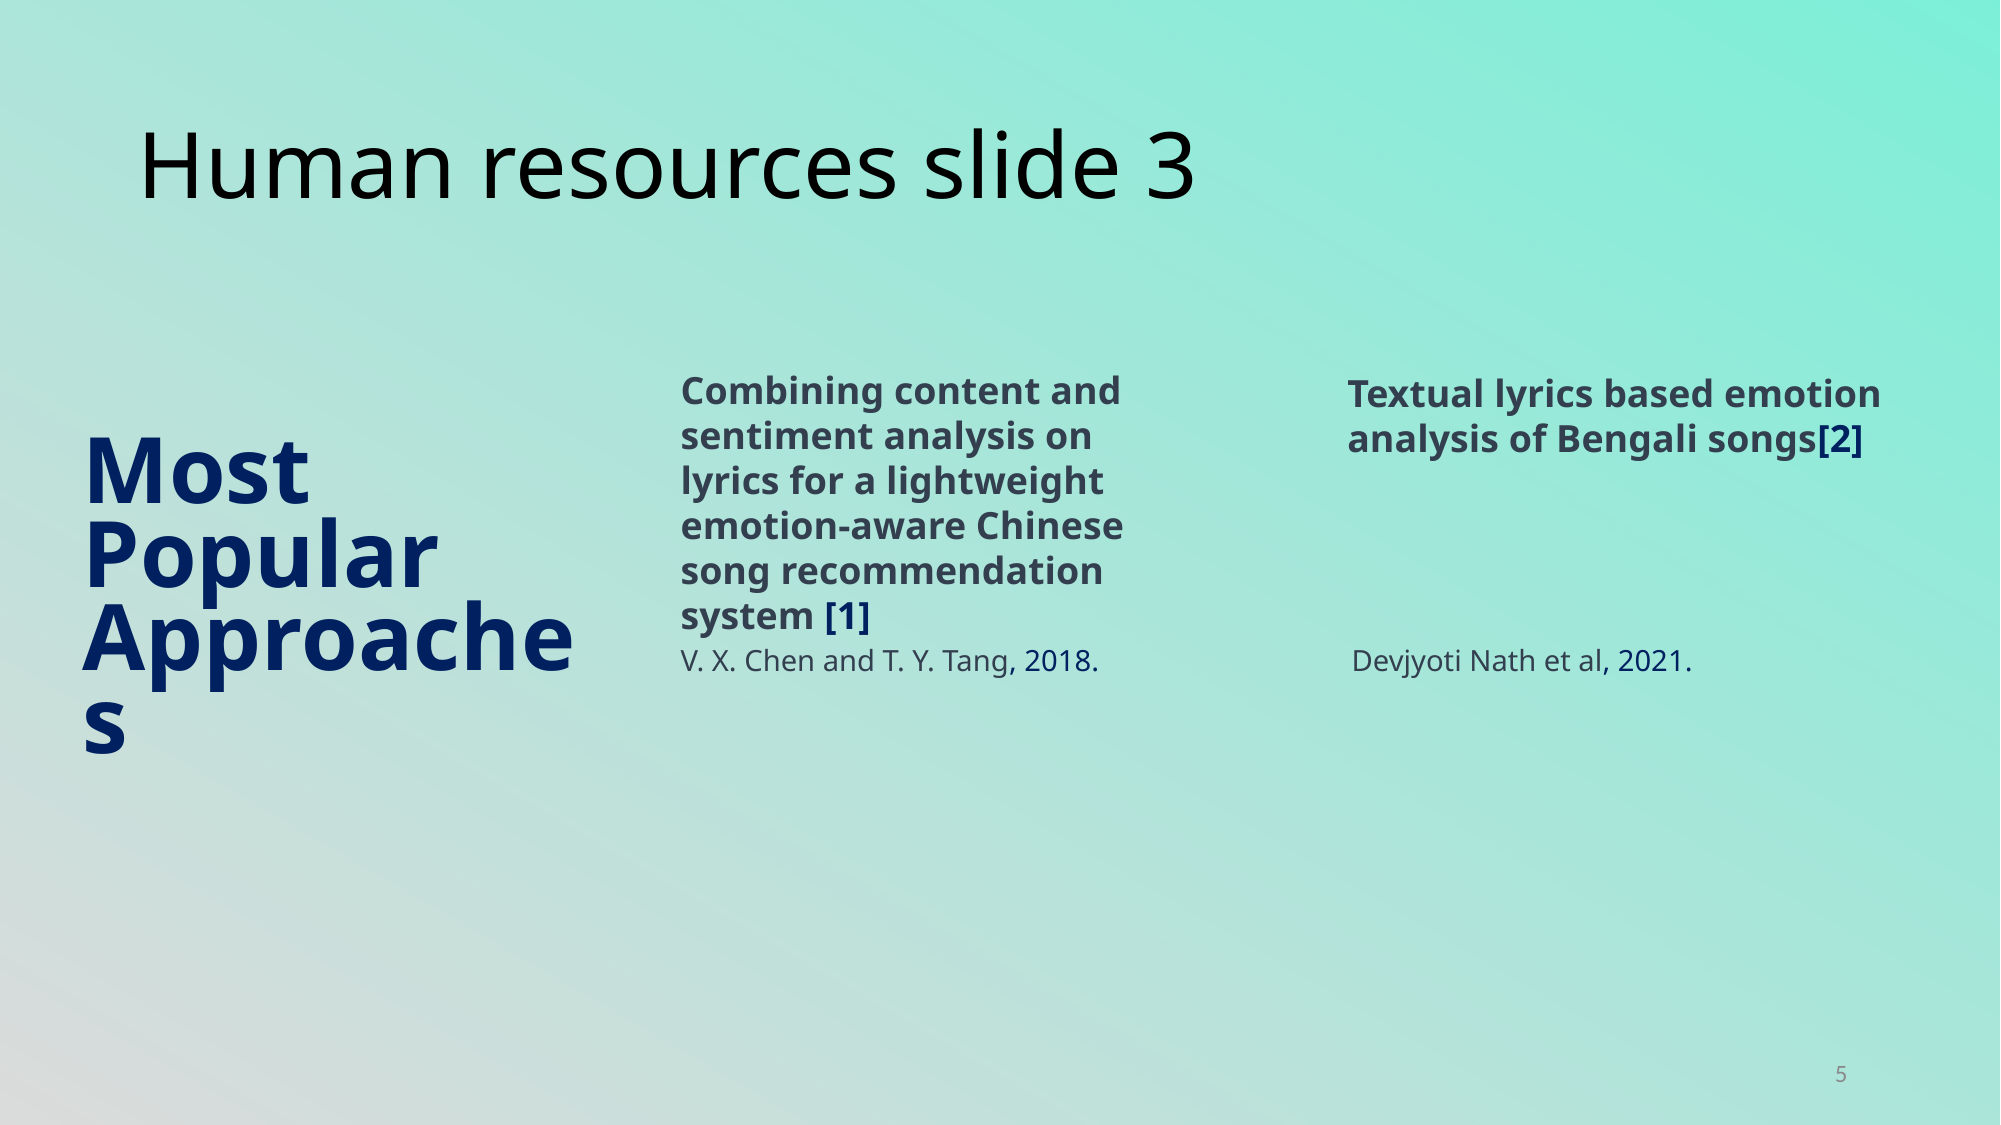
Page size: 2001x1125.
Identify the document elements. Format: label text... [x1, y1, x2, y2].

title Human resources slide 3 [137, 59, 1863, 278]
slide_number 5 [1412, 1042, 1863, 1103]
text_box Textual lyrics based emotion analysis of Bengali songs[2] [1347, 369, 1885, 460]
text_box Most Popular Approaches [82, 438, 620, 773]
text_box V. X. Chen and T. Y. Tang, 2018. [665, 634, 1203, 685]
text_box Devjyoti Nath et al, 2021. [1336, 634, 1844, 685]
text_box Combining content and sentiment analysis on lyrics for a lightweight emotion-aware Chinese song recommendation system [1] [665, 359, 1203, 634]
